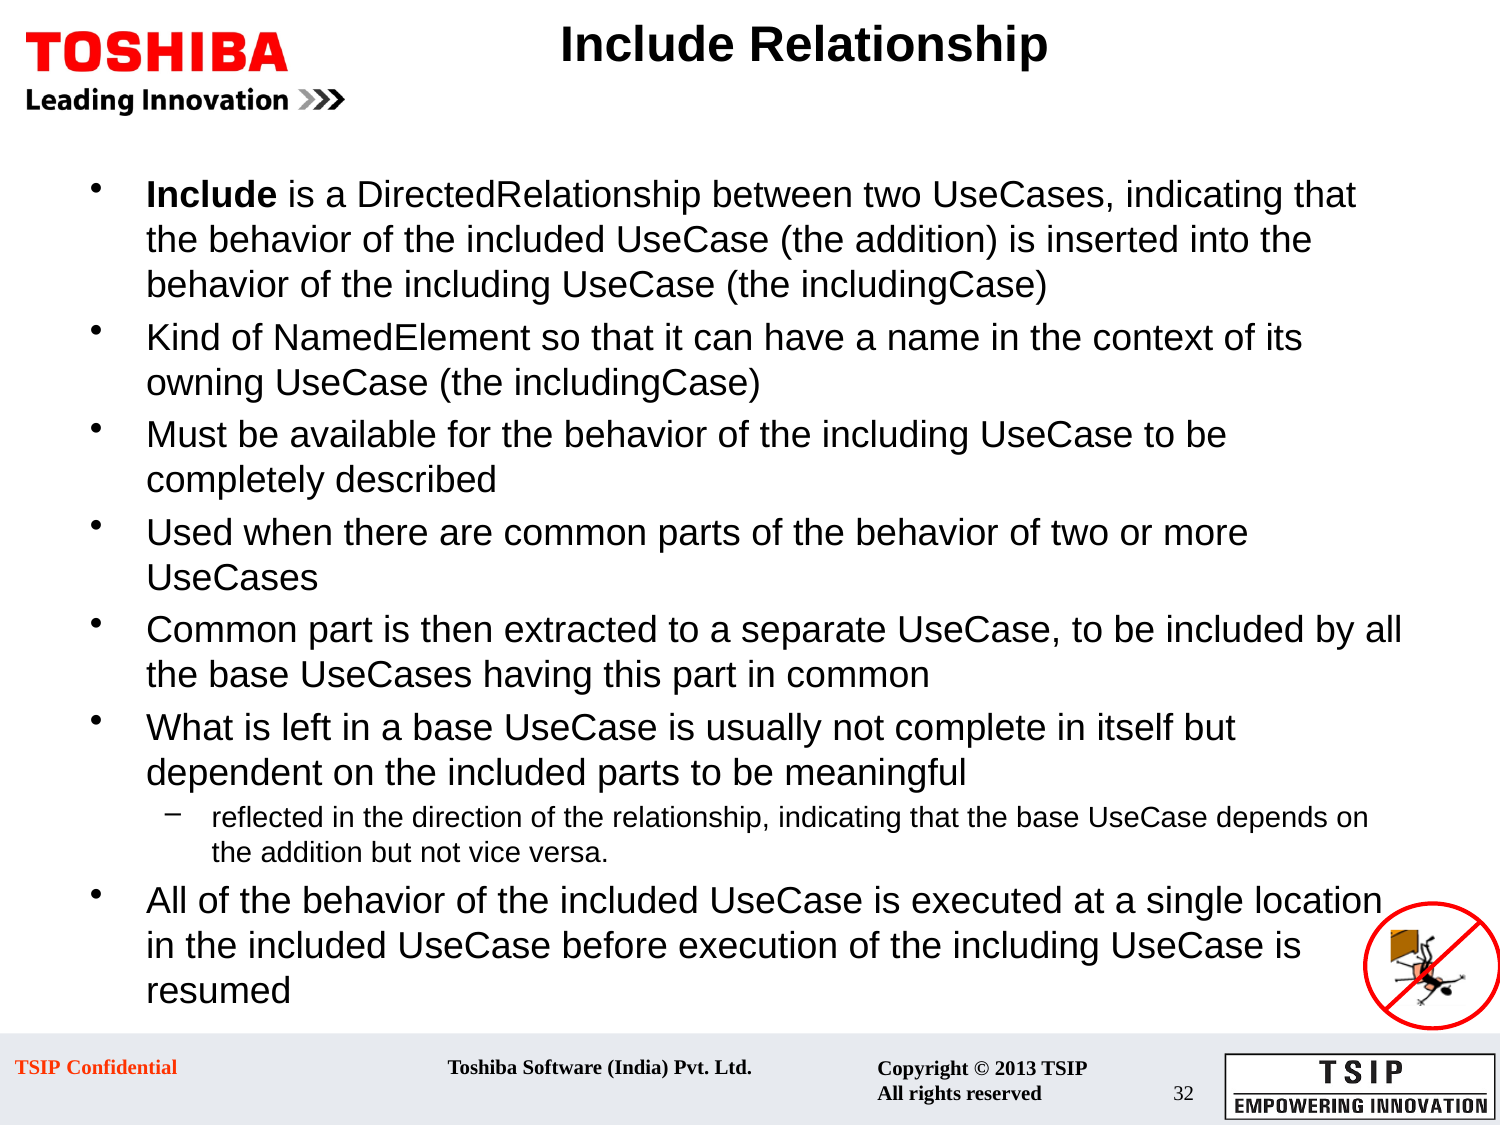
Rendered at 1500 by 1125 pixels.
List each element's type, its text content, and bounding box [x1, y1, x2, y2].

text_box [1388, 903, 1479, 920]
list Include is a DirectedRelationship between two UseCases, indicating that the behavior of the included UseCase (the addition) is inserted into the behavior of the including UseCase (the includingCase) Kind of NamedElement so that it can have a name in the context of its owning UseCase (the includingCase) Must be available for the behavior of the including UseCase to be completely described Used when there are common parts of the behavior of two or more UseCases Common part is then extracted to a separate UseCase, to be included by all the base UseCases having this part in common What is left in a base UseCase is usually not complete in itself but dependent on the included parts to be meaningful reflected in the direction of the relationship, indicating that the base UseCase depends on the addition but not vice versa. All of the behavior of the included UseCase is executed at a single location in the included UseCase before execution of the including UseCase is resumed [75, 162, 1425, 1030]
text_box Include Relationship [545, 4, 1065, 80]
picture [1224, 1053, 1496, 1120]
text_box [1384, 921, 1481, 1011]
picture [26, 31, 345, 116]
text_box [1485, 926, 1500, 1005]
text_box [1397, 1019, 1469, 1029]
text_box [1365, 929, 1378, 1003]
